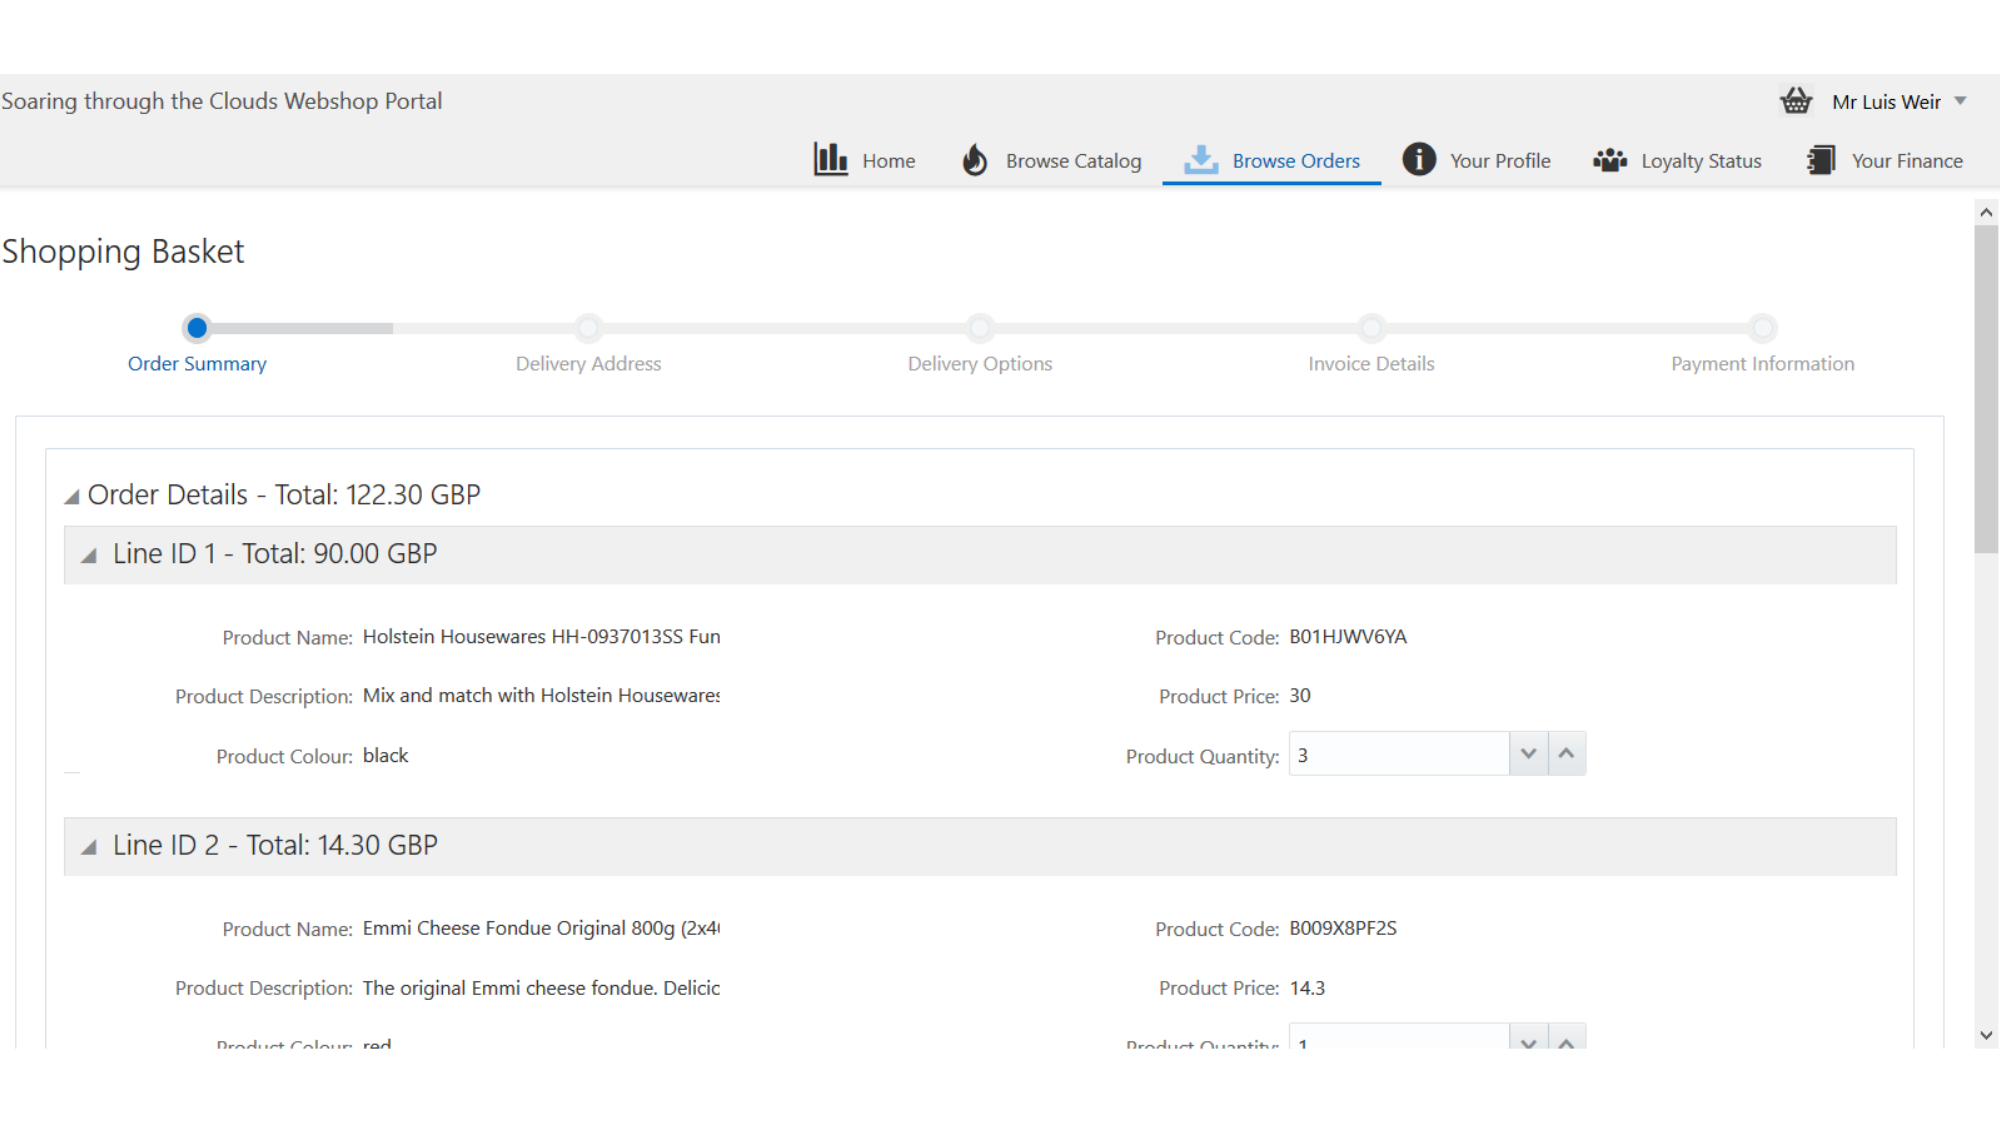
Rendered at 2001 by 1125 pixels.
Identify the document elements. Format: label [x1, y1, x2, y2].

list [0, 74, 2000, 1125]
